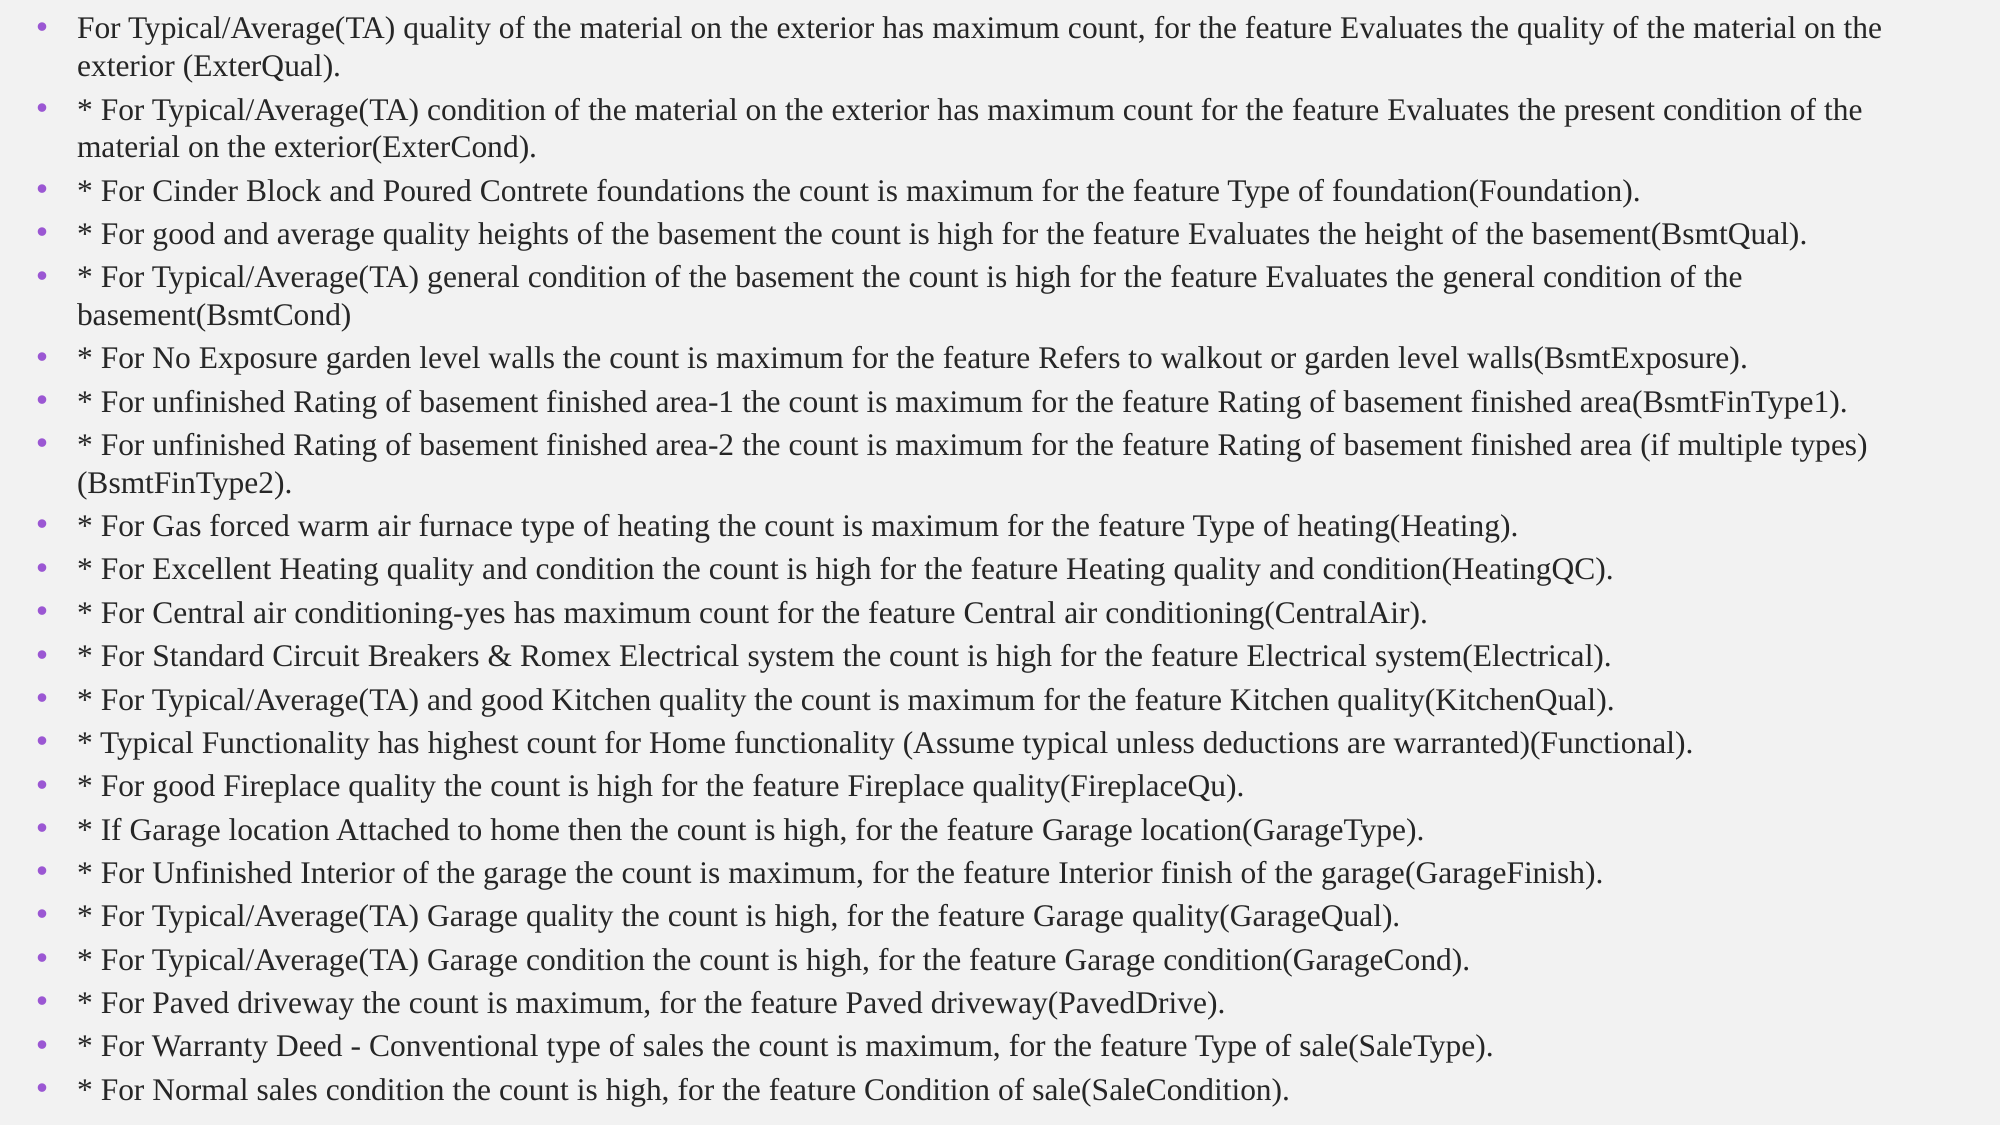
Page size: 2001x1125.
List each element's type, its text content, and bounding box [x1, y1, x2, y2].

list For Typical/Average(TA) quality of the material on the exterior has maximum count, for the feature Evaluates the quality of the material on the exterior (ExterQual). * For Typical/Average(TA) condition of the material on the exterior has maximum count for the feature Evaluates the present condition of the material on the exterior(ExterCond). * For Cinder Block and Poured Contrete foundations the count is maximum for the feature Type of foundation(Foundation). * For good and average quality heights of the basement the count is high for the feature Evaluates the height of the basement(BsmtQual). * For Typical/Average(TA) general condition of the basement the count is high for the feature Evaluates the general condition of the basement(BsmtCond) * For No Exposure garden level walls the count is maximum for the feature Refers to walkout or garden level walls(BsmtExposure). * For unfinished Rating of basement finished area-1 the count is maximum for the feature Rating of basement finished area(BsmtFinType1). * For unfinished Rating of basement finished area-2 the count is maximum for the feature Rating of basement finished area (if multiple types)(BsmtFinType2). * For Gas forced warm air furnace type of heating the count is maximum for the feature Type of heating(Heating). * For Excellent Heating quality and condition the count is high for the feature Heating quality and condition(HeatingQC). * For Central air conditioning-yes has maximum count for the feature Central air conditioning(CentralAir). * For Standard Circuit Breakers & Romex Electrical system the count is high for the feature Electrical system(Electrical). * For Typical/Average(TA) and good Kitchen quality the count is maximum for the feature Kitchen quality(KitchenQual). * Typical Functionality has highest count for Home functionality (Assume typical unless deductions are warranted)(Functional). * For good Fireplace quality the count is high for the feature Fireplace quality(FireplaceQu). * If Garage location Attached to home then the count is high, for the feature Garage location(GarageType). * For Unfinished Interior of the garage the count is maximum, for the feature Interior finish of the garage(GarageFinish). * For Typical/Average(TA) Garage quality the count is high, for the feature Garage quality(GarageQual). * For Typical/Average(TA) Garage condition the count is high, for the feature Garage condition(GarageCond). * For Paved driveway the count is maximum, for the feature Paved driveway(PavedDrive). * For Warranty Deed - Conventional type of sales the count is maximum, for the feature Type of sale(SaleType). * For Normal sales condition the count is high, for the feature Condition of sale(SaleCondition). [21, 0, 1957, 1125]
